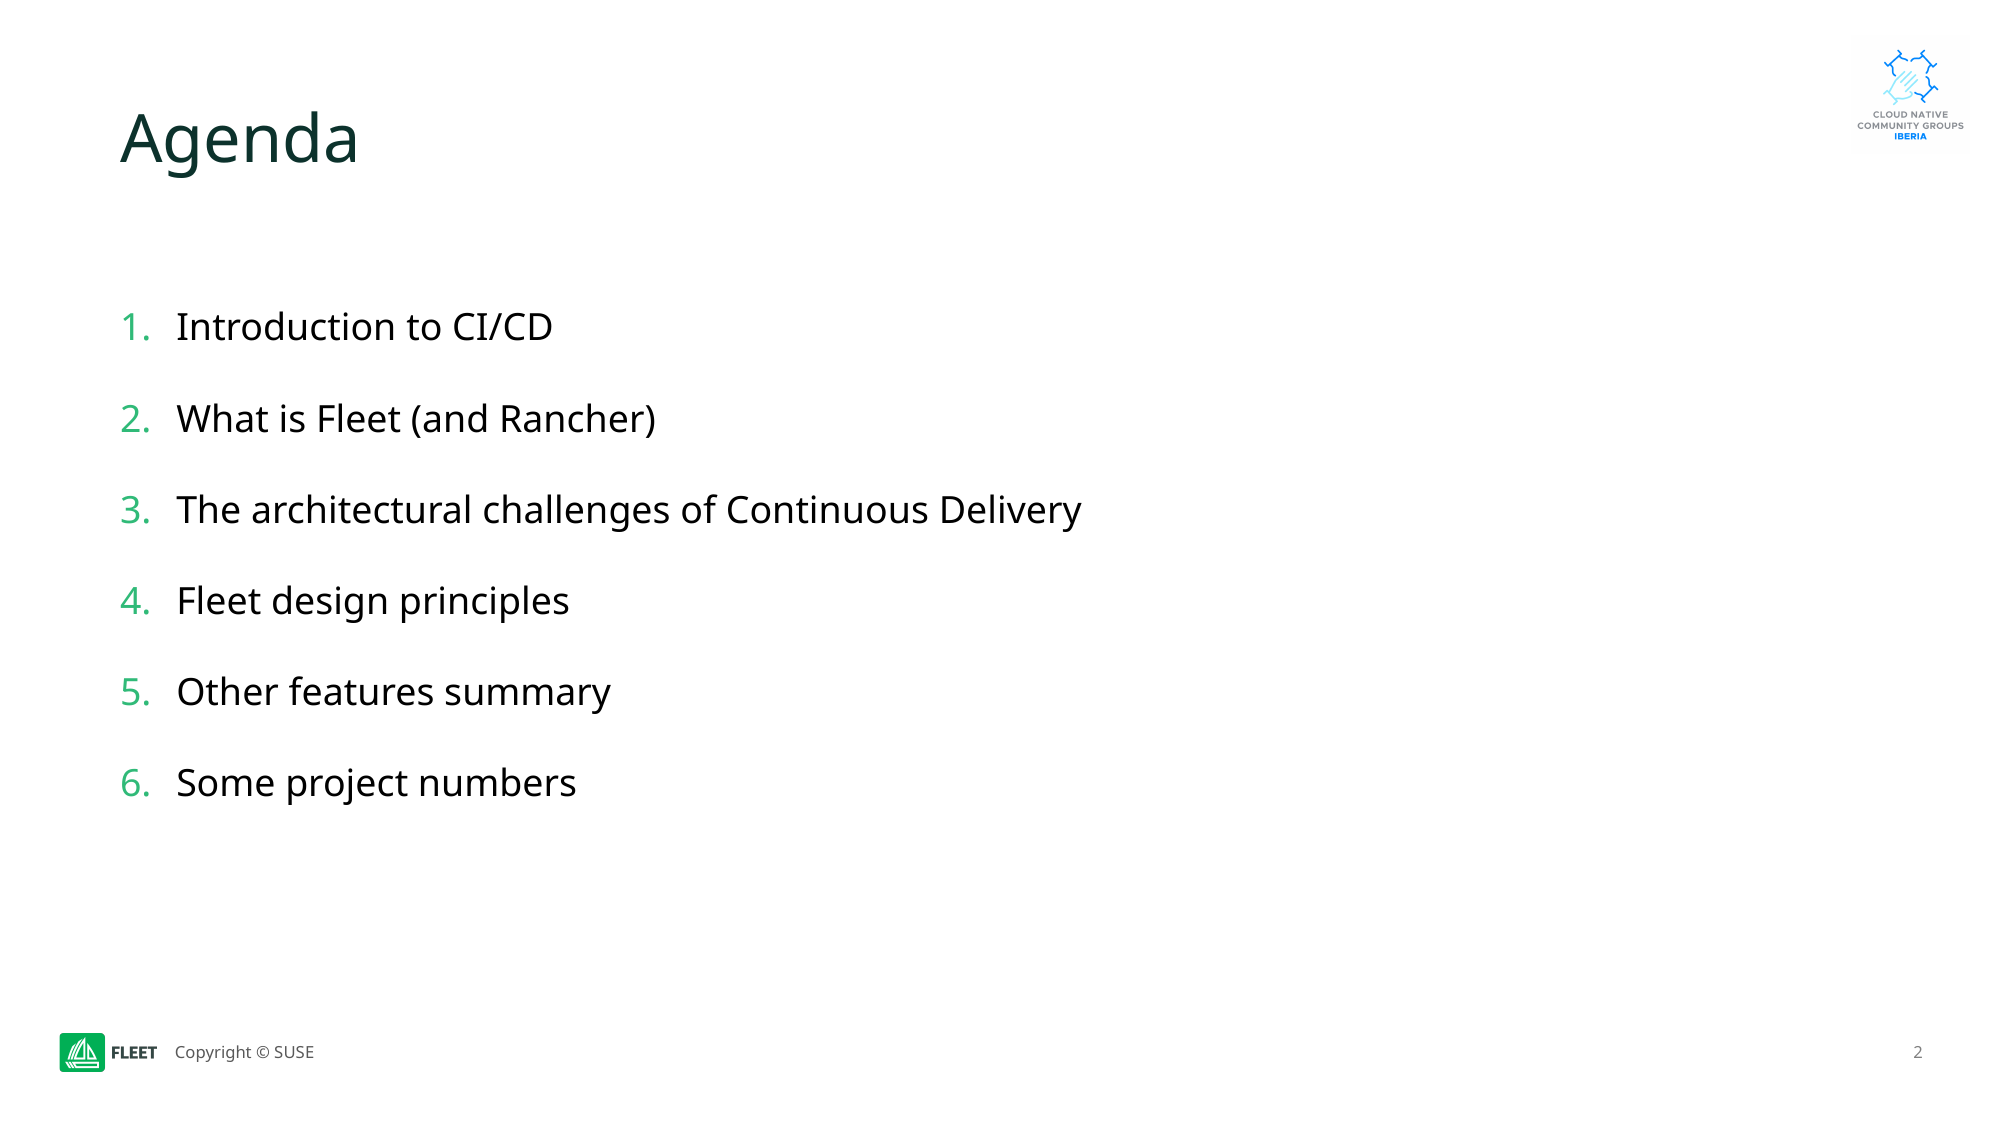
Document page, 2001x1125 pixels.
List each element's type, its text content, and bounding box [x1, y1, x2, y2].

picture [59, 1033, 157, 1072]
slide_number 2 [1875, 1042, 1923, 1063]
list Introduction to CI/CD What is Fleet (and Rancher) The architectural challenges of Continuous Delivery Fleet design principles Other features summary Some project numbers [120, 298, 1682, 901]
title Agenda [120, 103, 1880, 179]
picture [1851, 35, 1970, 154]
